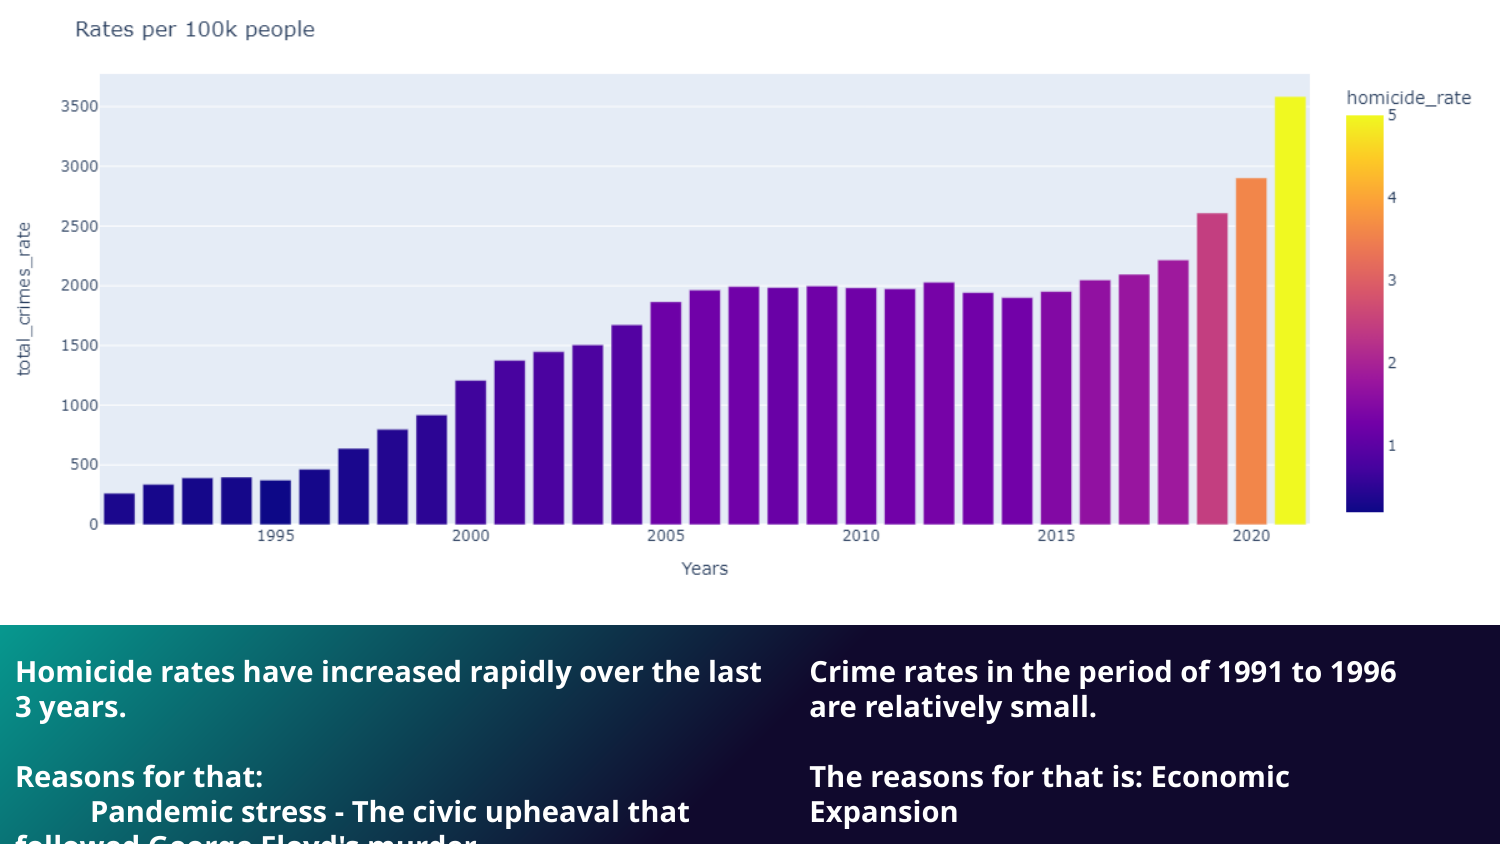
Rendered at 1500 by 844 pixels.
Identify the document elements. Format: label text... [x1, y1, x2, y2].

text_box Crime rates in the period of 1991 to 1996 are relatively small. The reasons for that is: Economic Expansion [794, 638, 1440, 844]
picture [0, 0, 1500, 626]
text_box Homicide rates have increased rapidly over the last 3 years. Reasons for that: Pandemic stress - The civic upheaval that followed George Floyd's murder [0, 638, 781, 844]
